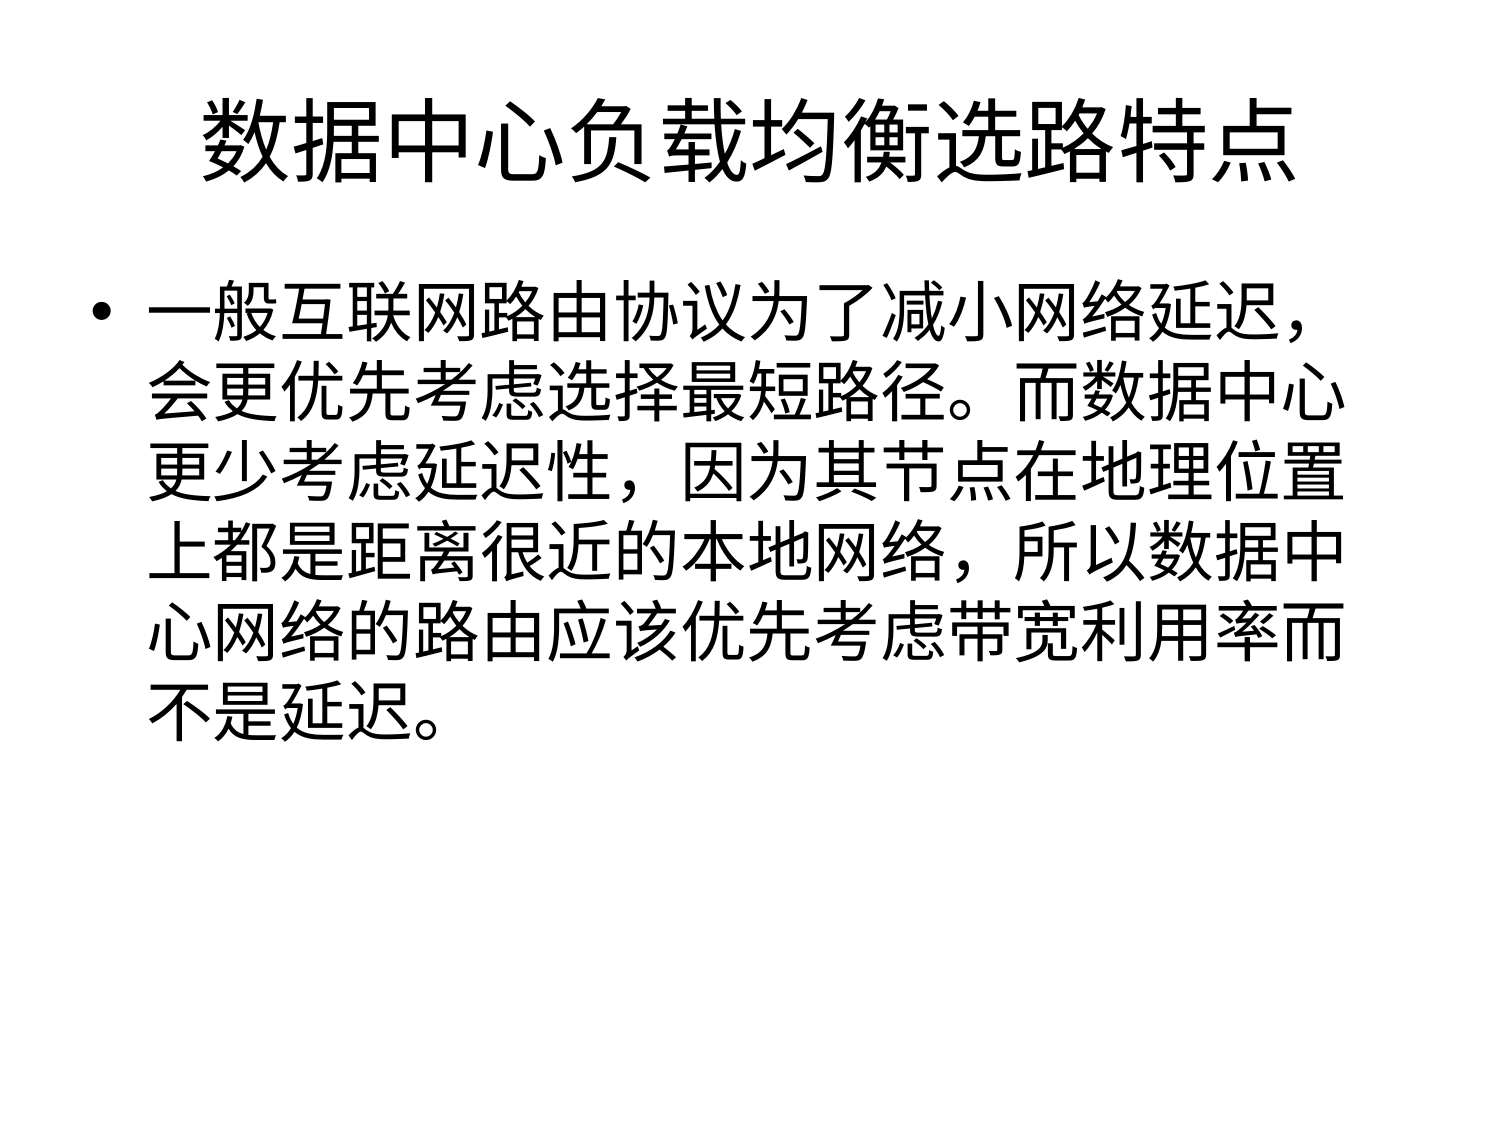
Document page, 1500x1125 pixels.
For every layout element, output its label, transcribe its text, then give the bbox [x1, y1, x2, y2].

title 数据中心负载均衡选路特点 [75, 45, 1425, 233]
list 一般互联网路由协议为了减小网络延迟，会更优先考虑选择最短路径。而数据中心更少考虑延迟性，因为其节点在地理位置上都是距离很近的本地网络，所以数据中心网络的路由应该优先考虑带宽利用率而不是延迟。 [75, 262, 1425, 1005]
